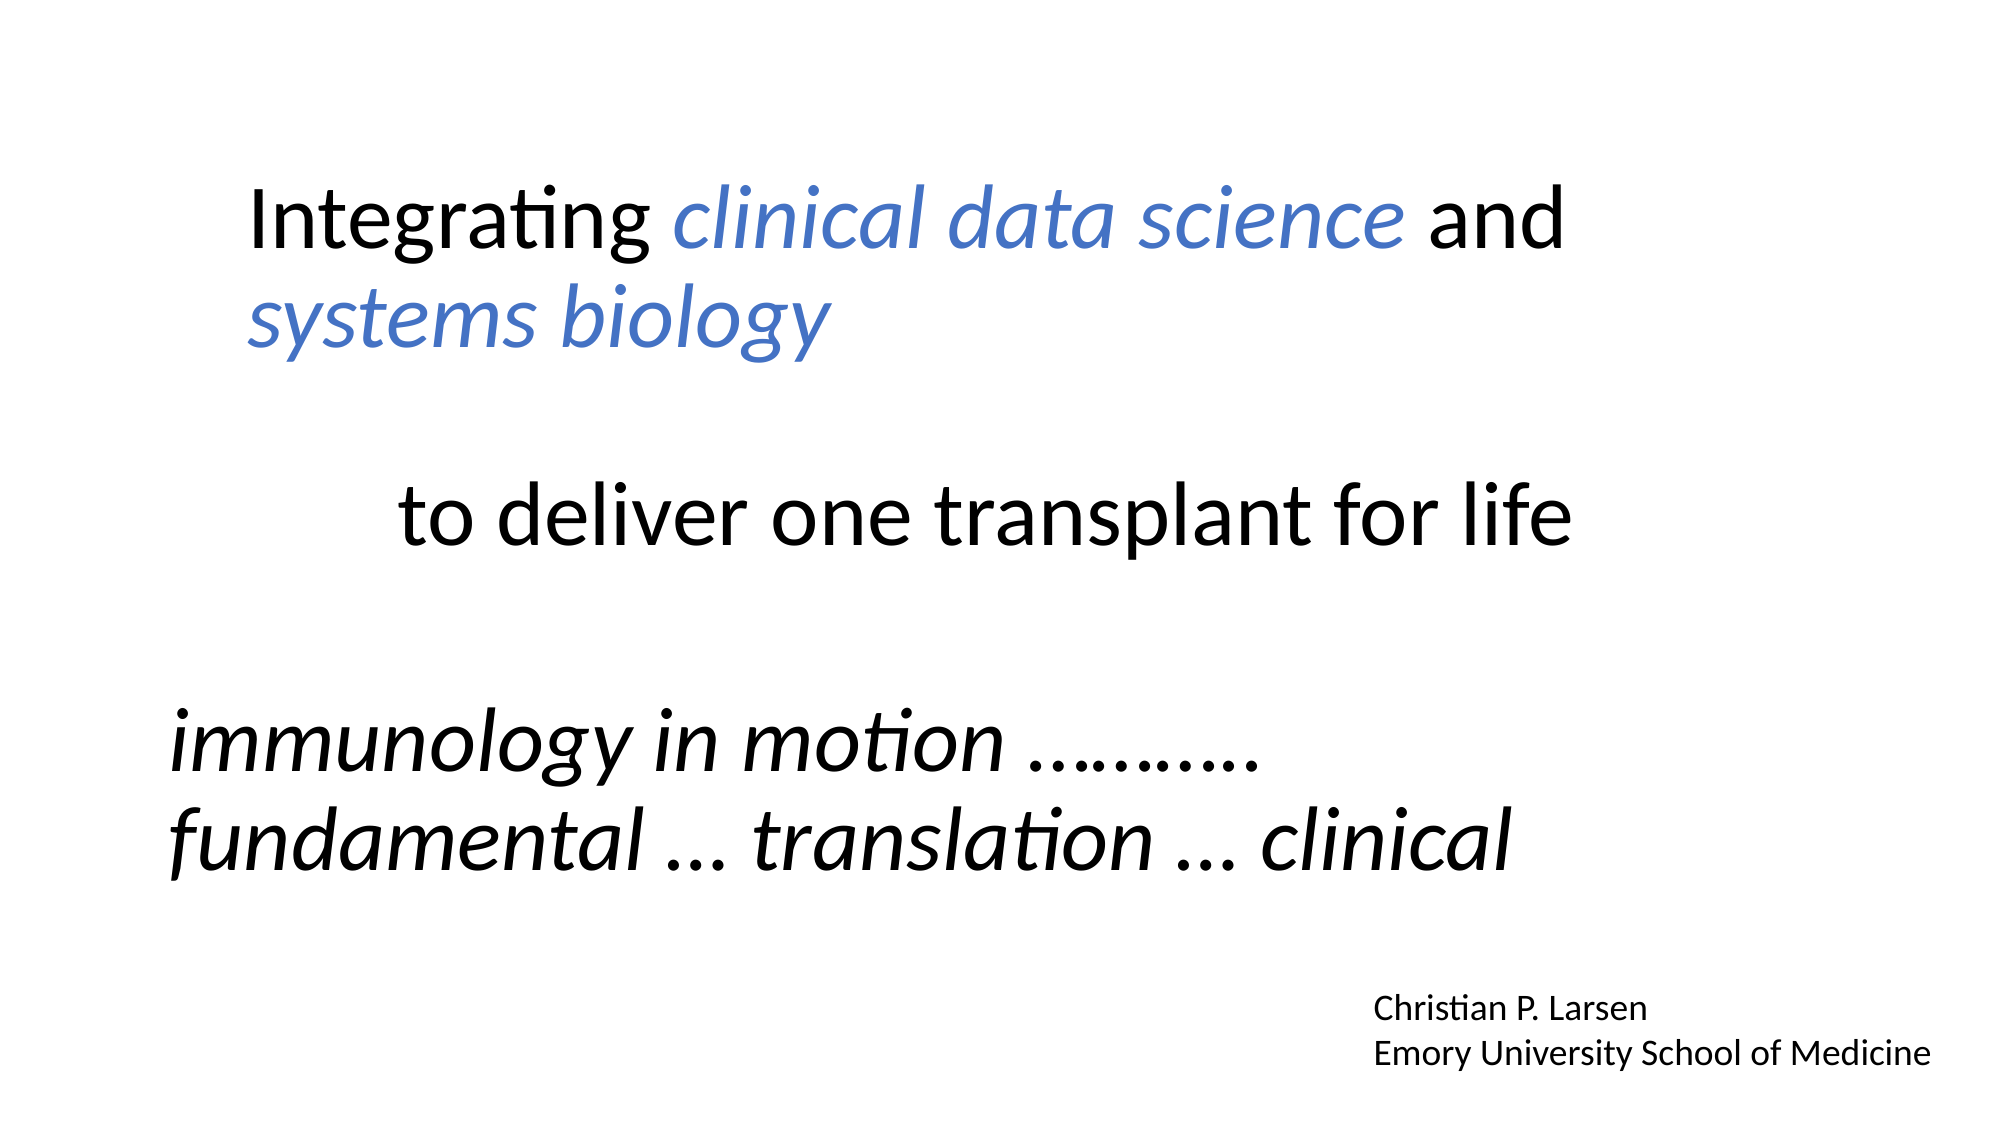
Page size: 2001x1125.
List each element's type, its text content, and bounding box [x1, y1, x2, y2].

text_box Christian P. Larsen Emory University School of Medicine [1358, 975, 1948, 1081]
text_box immunology in motion ……….. fundamental … translation … clinical [148, 562, 1649, 948]
subtitle Integrating clinical data science and systems biology to deliver one transplant for life [227, 149, 1728, 535]
